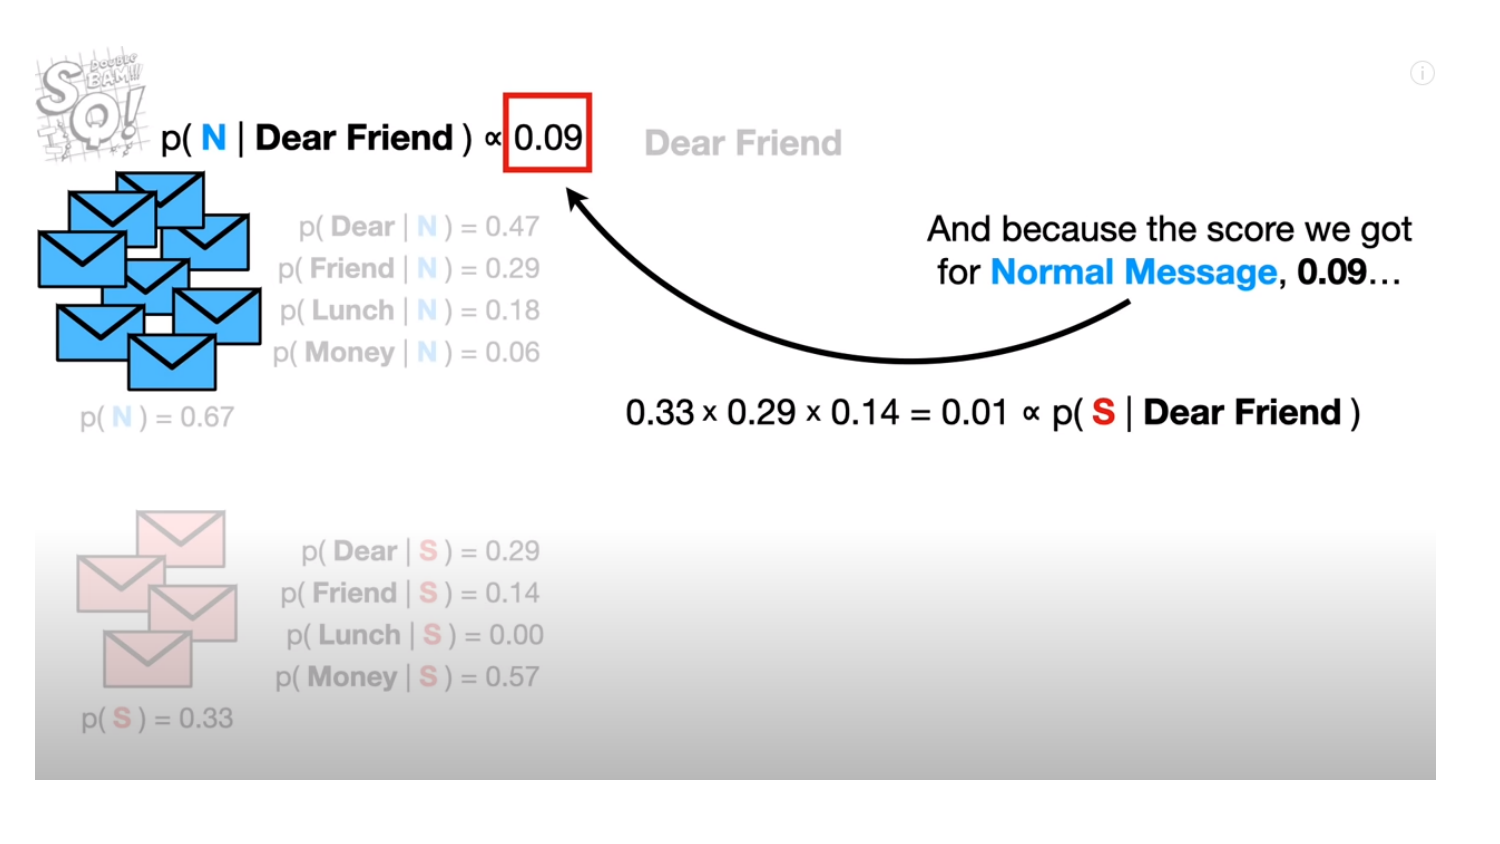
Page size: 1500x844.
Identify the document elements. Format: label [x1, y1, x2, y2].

list [35, 44, 1436, 780]
